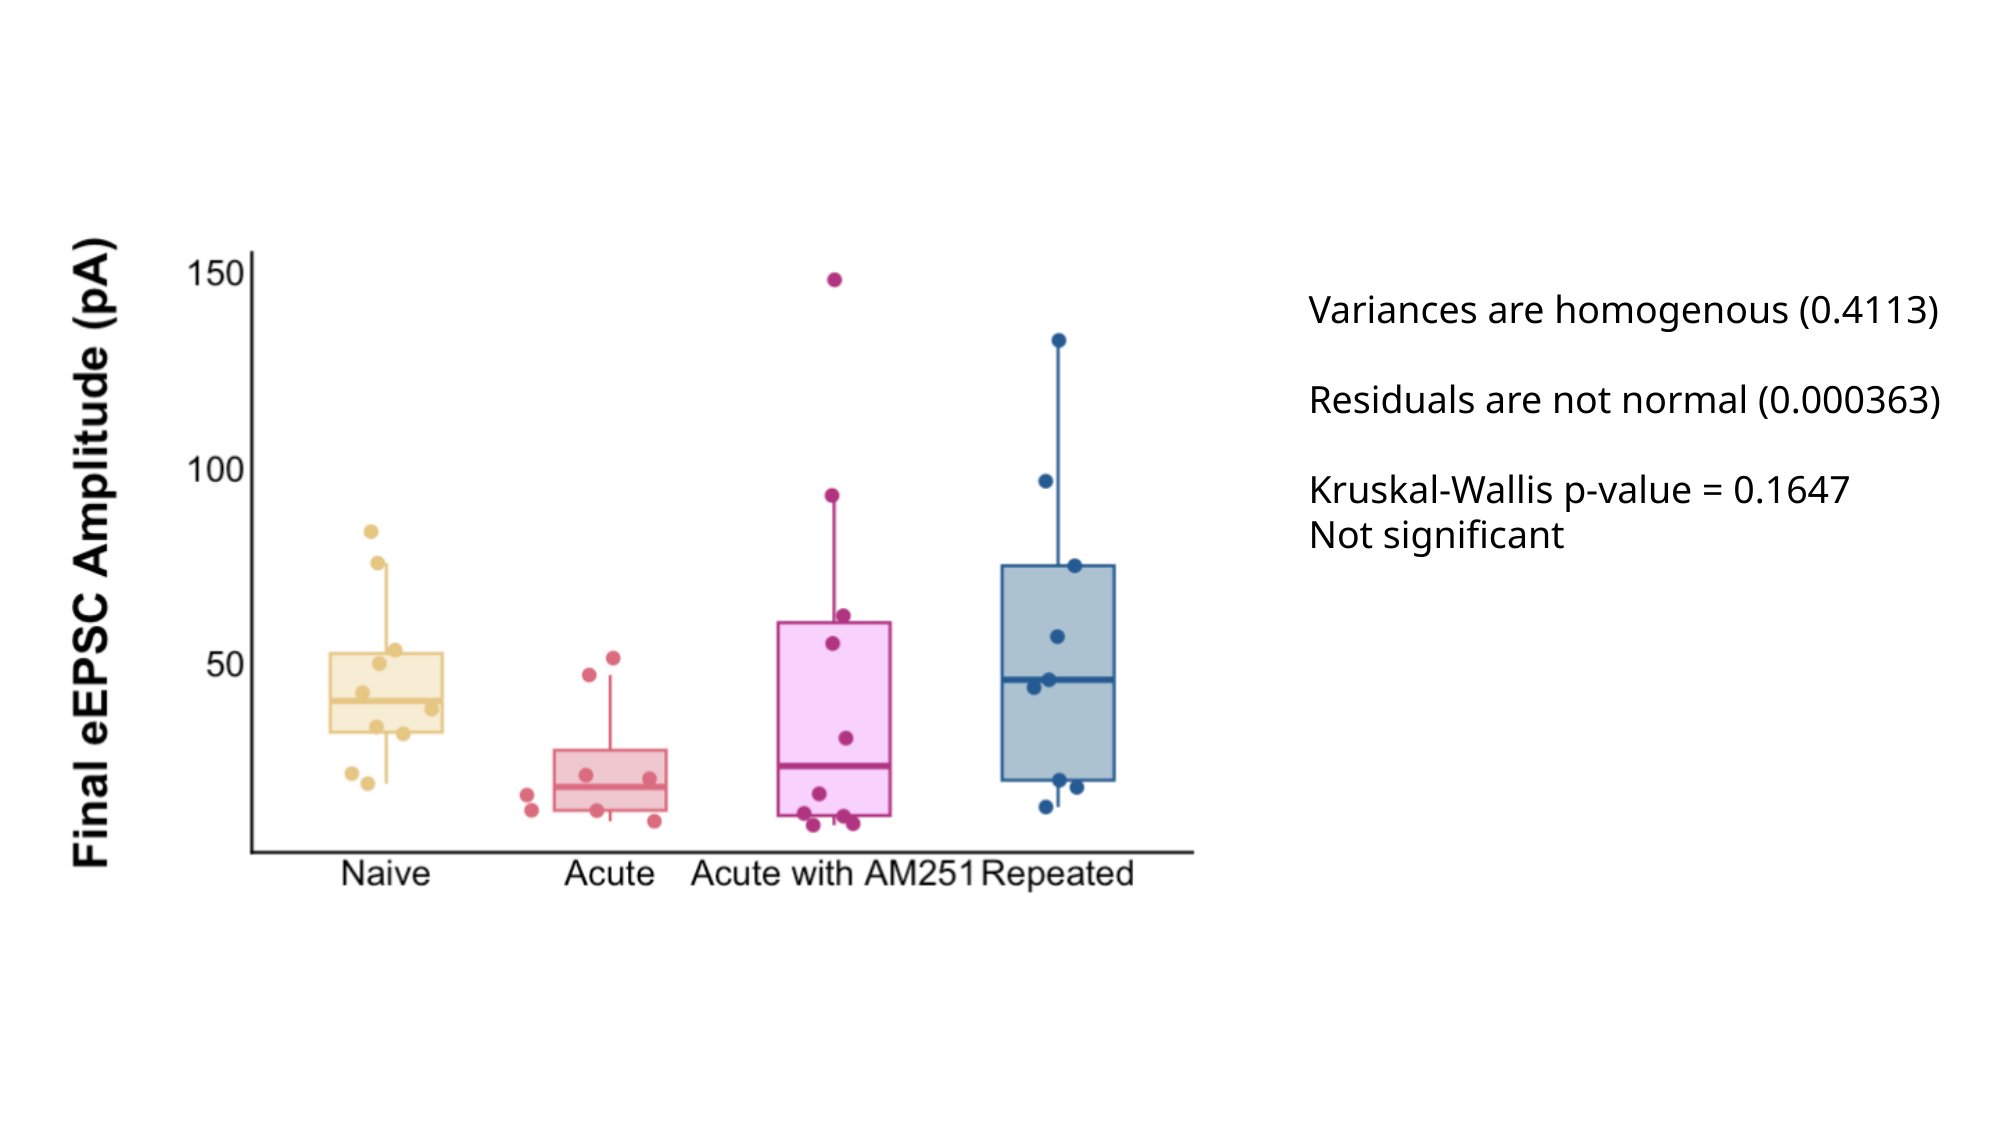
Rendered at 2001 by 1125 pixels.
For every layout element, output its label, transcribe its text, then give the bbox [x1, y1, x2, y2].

text_box Variances are homogenous (0.4113) Residuals are not normal (0.000363) Kruskal-Wallis p-value = 0.1647 Not significant [1293, 278, 1961, 564]
picture [38, 169, 1252, 956]
